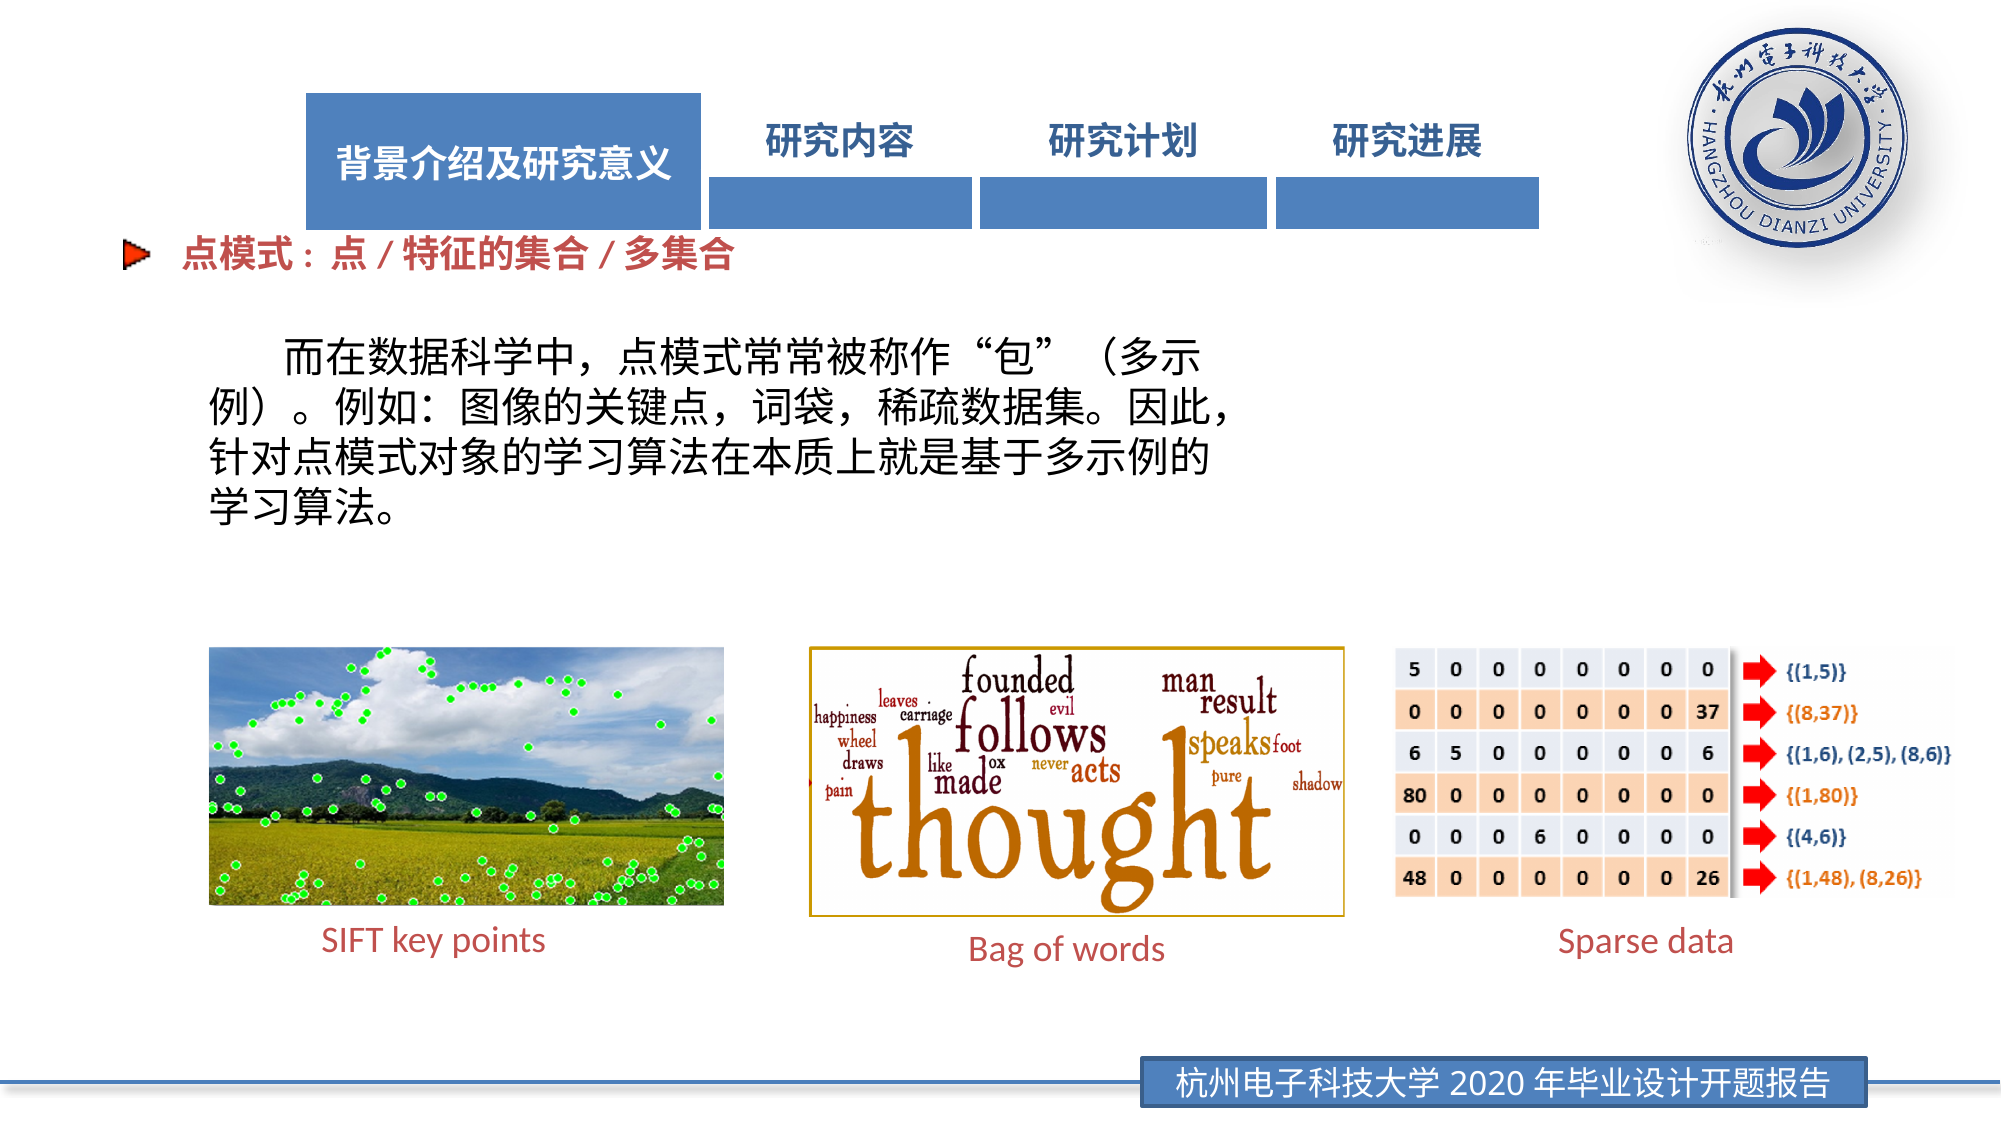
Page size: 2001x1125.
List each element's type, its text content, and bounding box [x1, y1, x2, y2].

text_box 而在数据科学中，点模式常常被称作“包”（多示例）。例如：图像的关键点，词袋，稀疏数据集。因此，针对点模式对象的学习算法在本质上就是基于多示例的学习算法。 [194, 323, 1254, 539]
picture [808, 646, 1345, 917]
text_box 点模式: 点/特征的集合/多集合 [108, 222, 1119, 283]
table_header 背景介绍及研究意义 [306, 93, 701, 230]
picture [123, 235, 158, 270]
text_box Bag of words [953, 925, 1201, 977]
table_cell [980, 177, 1267, 229]
picture [208, 646, 725, 906]
picture [1679, 19, 1916, 256]
text_box SIFT key points [306, 915, 568, 968]
table_cell [1276, 177, 1539, 229]
table_header 研究进展 [1276, 93, 1540, 169]
table_cell [709, 177, 972, 229]
table_header 研究计划 [980, 93, 1267, 169]
text_box Sparse data [1543, 909, 1756, 969]
table_header 研究内容 [709, 93, 972, 169]
picture [1392, 646, 1955, 898]
